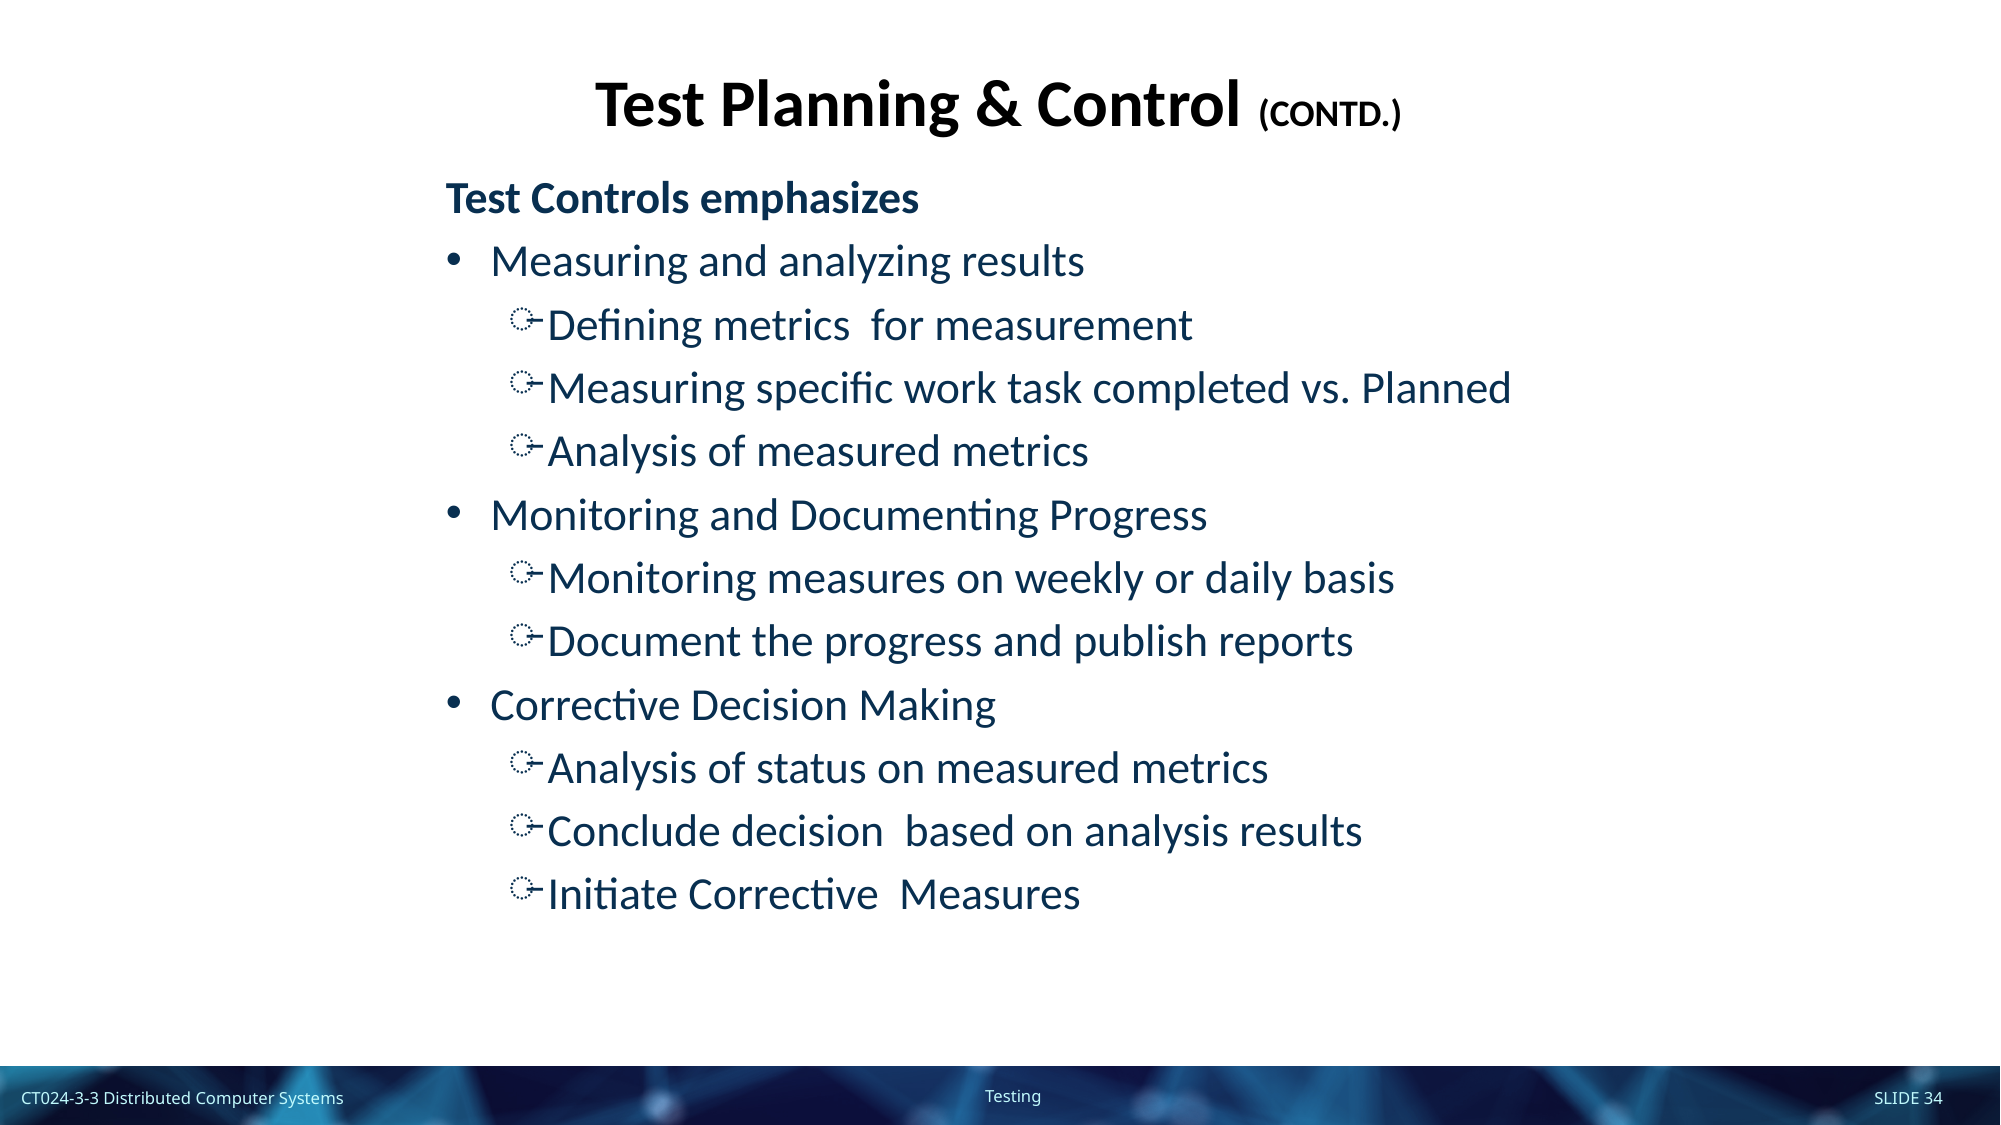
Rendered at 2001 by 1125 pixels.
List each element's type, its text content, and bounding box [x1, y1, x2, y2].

text_box Test Planning & Control (CONTD.) [290, 52, 1708, 142]
text_box Test Controls emphasizes Measuring and analyzing results Defining metrics for measurement Measuring specific work task completed vs. Planned Analysis of measured metrics Monitoring and Documenting Progress Monitoring measures on weekly or daily basis Document the progress and publish reports Corrective Decision Making Analysis of status on measured metrics Conclude decision based on analysis results Initiate Corrective Measures [445, 167, 1553, 920]
picture [0, 1066, 2000, 1125]
